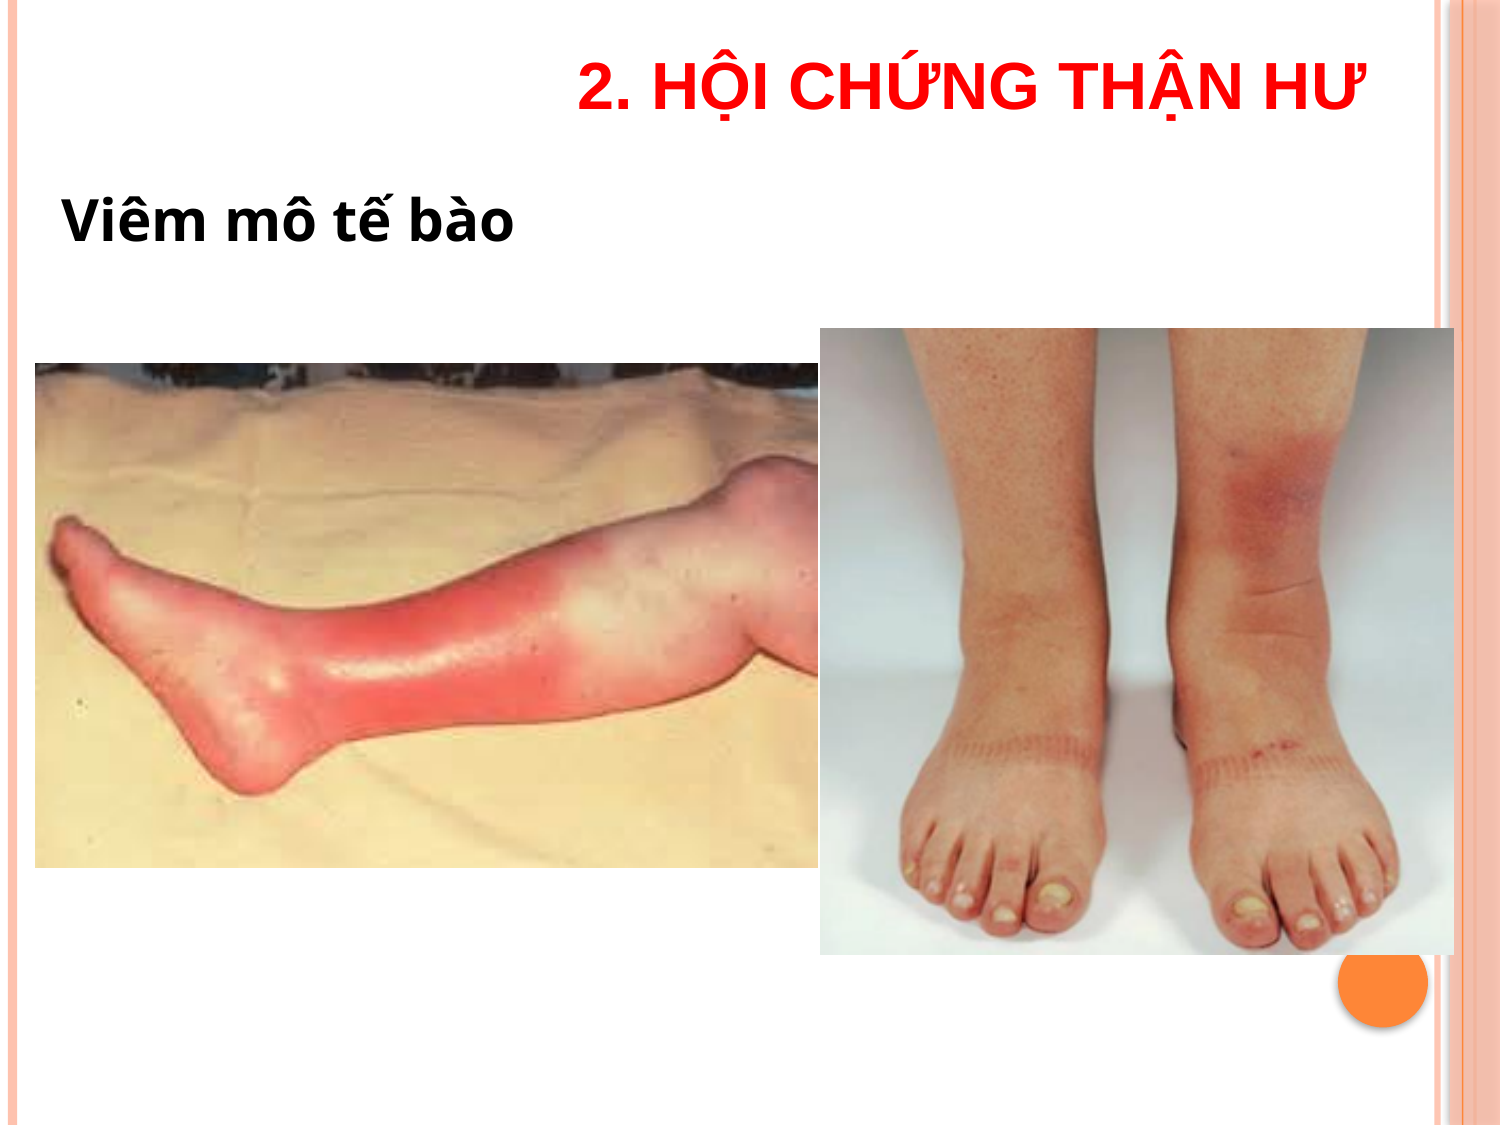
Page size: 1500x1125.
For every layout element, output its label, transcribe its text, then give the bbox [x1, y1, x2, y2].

text_box 2. HỘI CHỨNG THẬN HƯ [445, 35, 1500, 130]
text_box Viêm mô tế bào [46, 175, 1067, 261]
picture [34, 327, 1454, 955]
